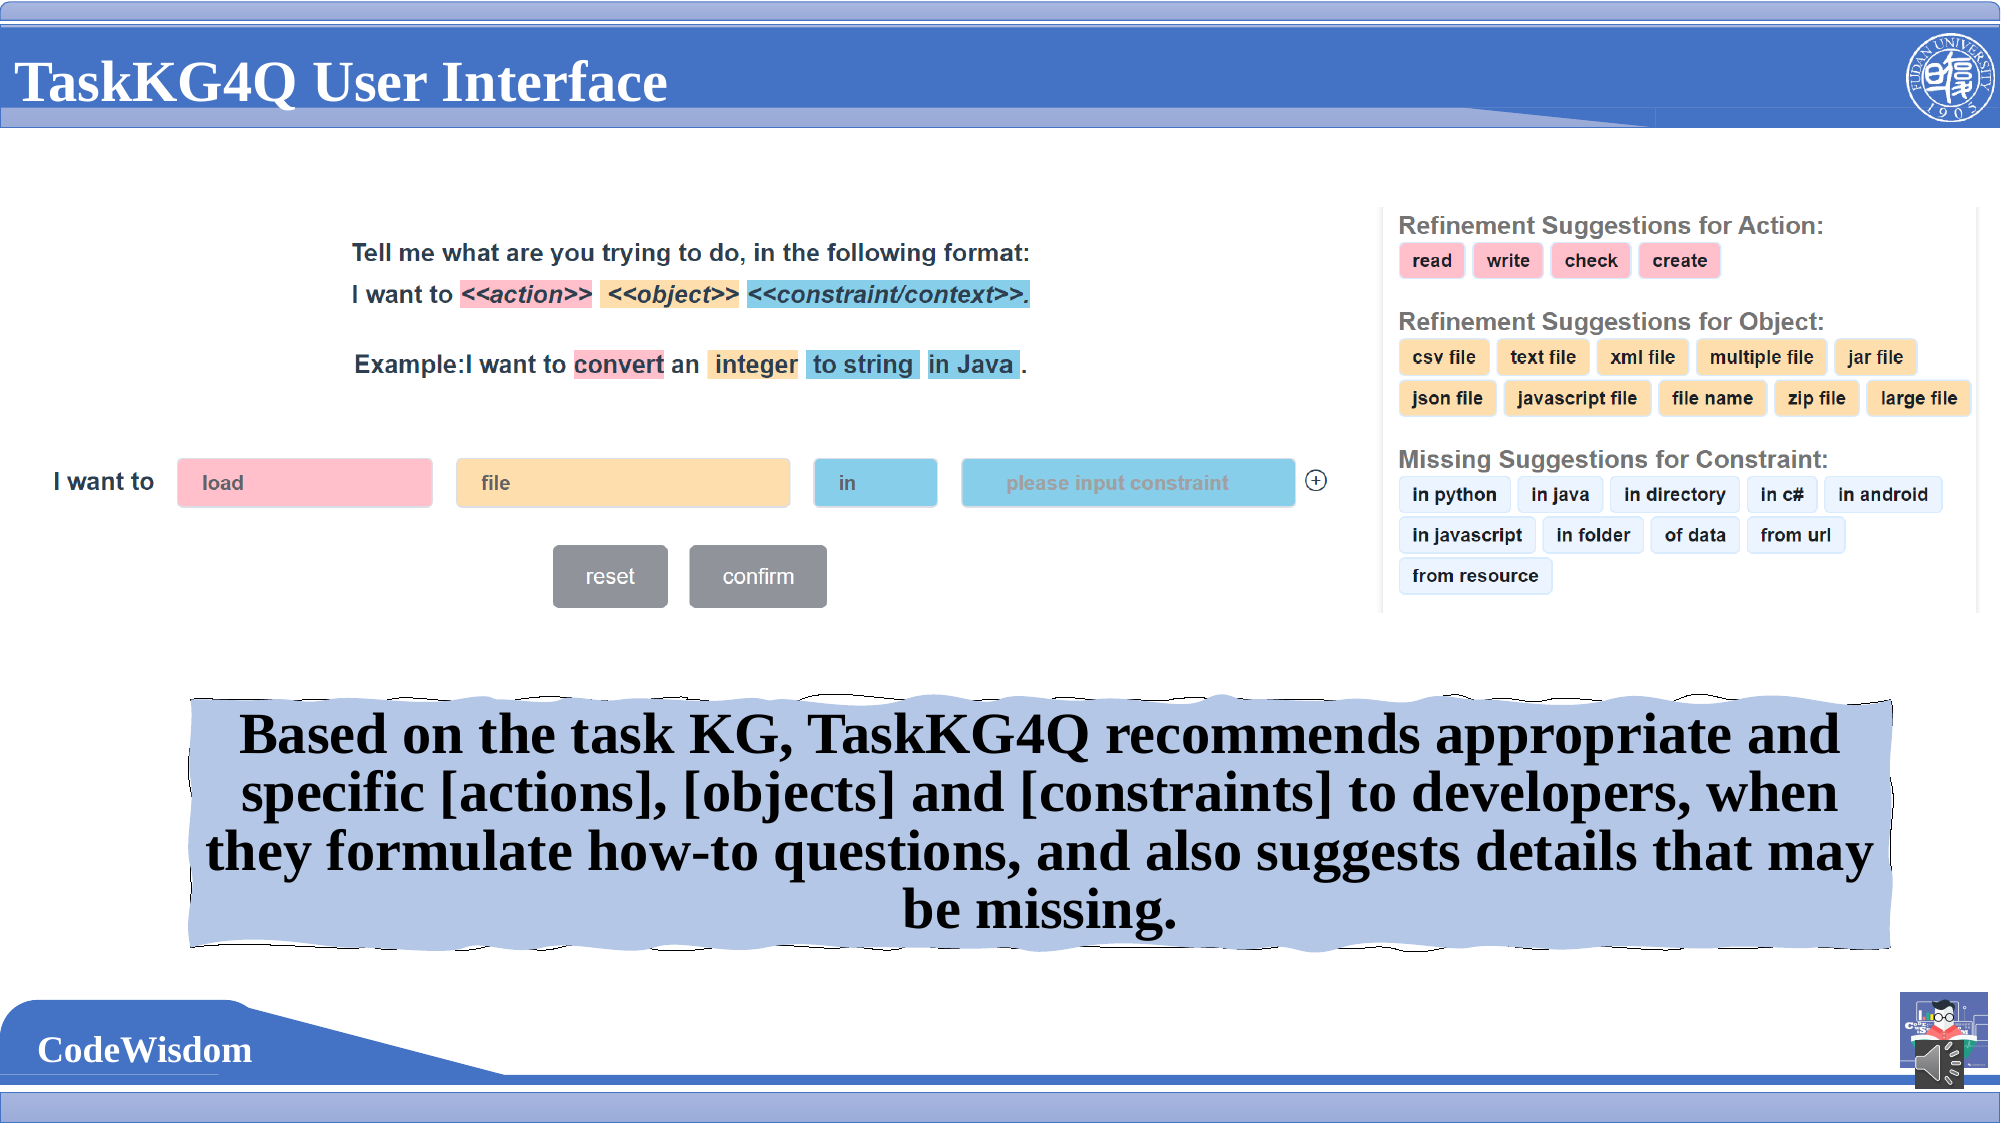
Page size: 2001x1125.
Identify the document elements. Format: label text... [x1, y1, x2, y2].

text_box TaskKG4Q User Interface [0, 35, 986, 120]
picture [45, 207, 1980, 614]
text_box Based on the task KG, TaskKG4Q recommends appropriate and specific [actions], [objects] and [constraints] to developers, when they formulate how-to questions, and also suggests details that may be missing. [188, 694, 1894, 953]
picture [1906, 33, 1995, 122]
picture [1900, 992, 1988, 1090]
